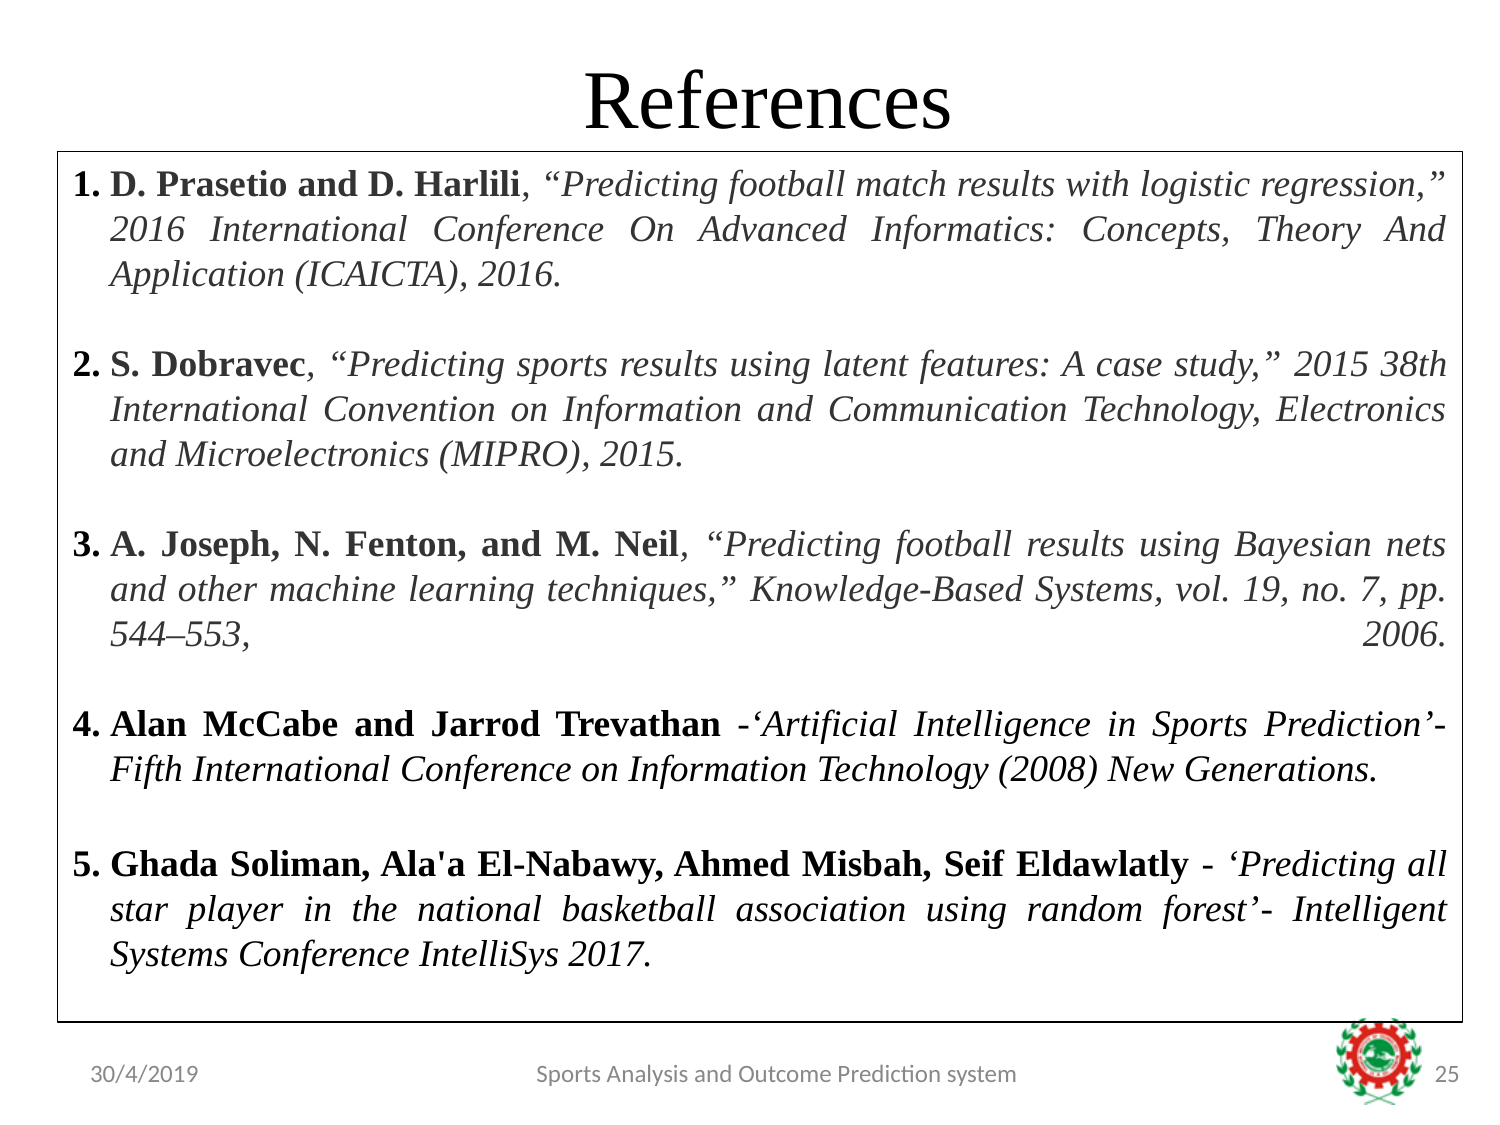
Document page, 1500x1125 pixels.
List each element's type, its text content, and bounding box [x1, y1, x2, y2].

footer Sports Analysis and Outcome Prediction system [512, 1042, 1043, 1103]
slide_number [75, 1042, 425, 1103]
slide_number 25 [1125, 1042, 1475, 1103]
title References [75, 19, 1463, 151]
list D. Prasetio and D. Harlili, “Predicting football match results with logistic regression,” 2016 International Conference On Advanced Informatics: Concepts, Theory And Application (ICAICTA), 2016. S. Dobravec, “Predicting sports results using latent features: A case study,” 2015 38th International Convention on Information and Communication Technology, Electronics and Microelectronics (MIPRO), 2015. A. Joseph, N. Fenton, and M. Neil, “Predicting football results using Bayesian nets and other machine learning techniques,” Knowledge-Based Systems, vol. 19, no. 7, pp. 544–553, 2006. Alan McCabe and Jarrod Trevathan -‘Artificial Intelligence in Sports Prediction’-Fifth International Conference on Information Technology (2008) New Generations. Ghada Soliman, Ala'a El-Nabawy, Ahmed Misbah, Seif Eldawlatly - ‘Predicting all star player in the national basketball association using random forest’- Intelligent Systems Conference IntelliSys 2017. [57, 151, 1463, 1023]
picture [1336, 1023, 1422, 1042]
